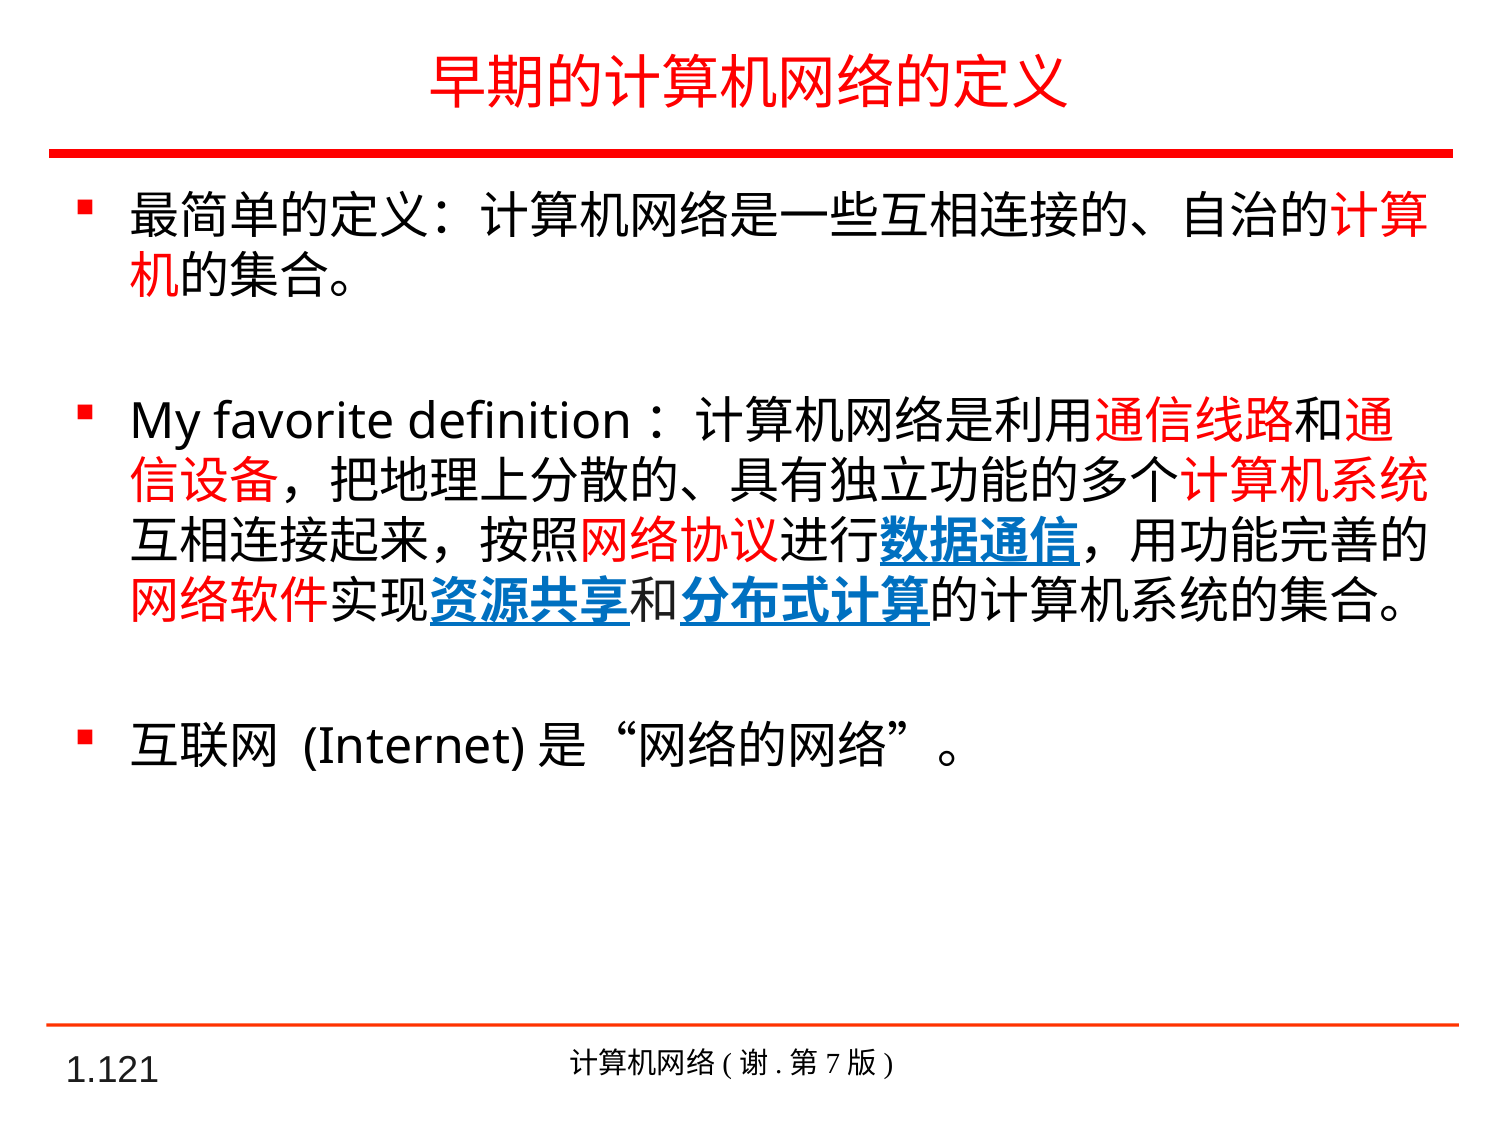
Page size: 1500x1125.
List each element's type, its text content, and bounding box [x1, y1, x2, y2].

title 早期的计算机网络的定义 [58, 33, 1440, 137]
list 最简单的定义：计算机网络是一些互相连接的、自治的计算机的集合。 My favorite definition：计算机网络是利用通信线路和通信设备，把地理上分散的、具有独立功能的多个计算机系统互相连接起来，按照网络协议进行数据通信，用功能完善的网络软件实现资源共享和分布式计算的计算机系统的集合。 互联网 (Internet)是“网络的网络”。 [58, 175, 1454, 1012]
